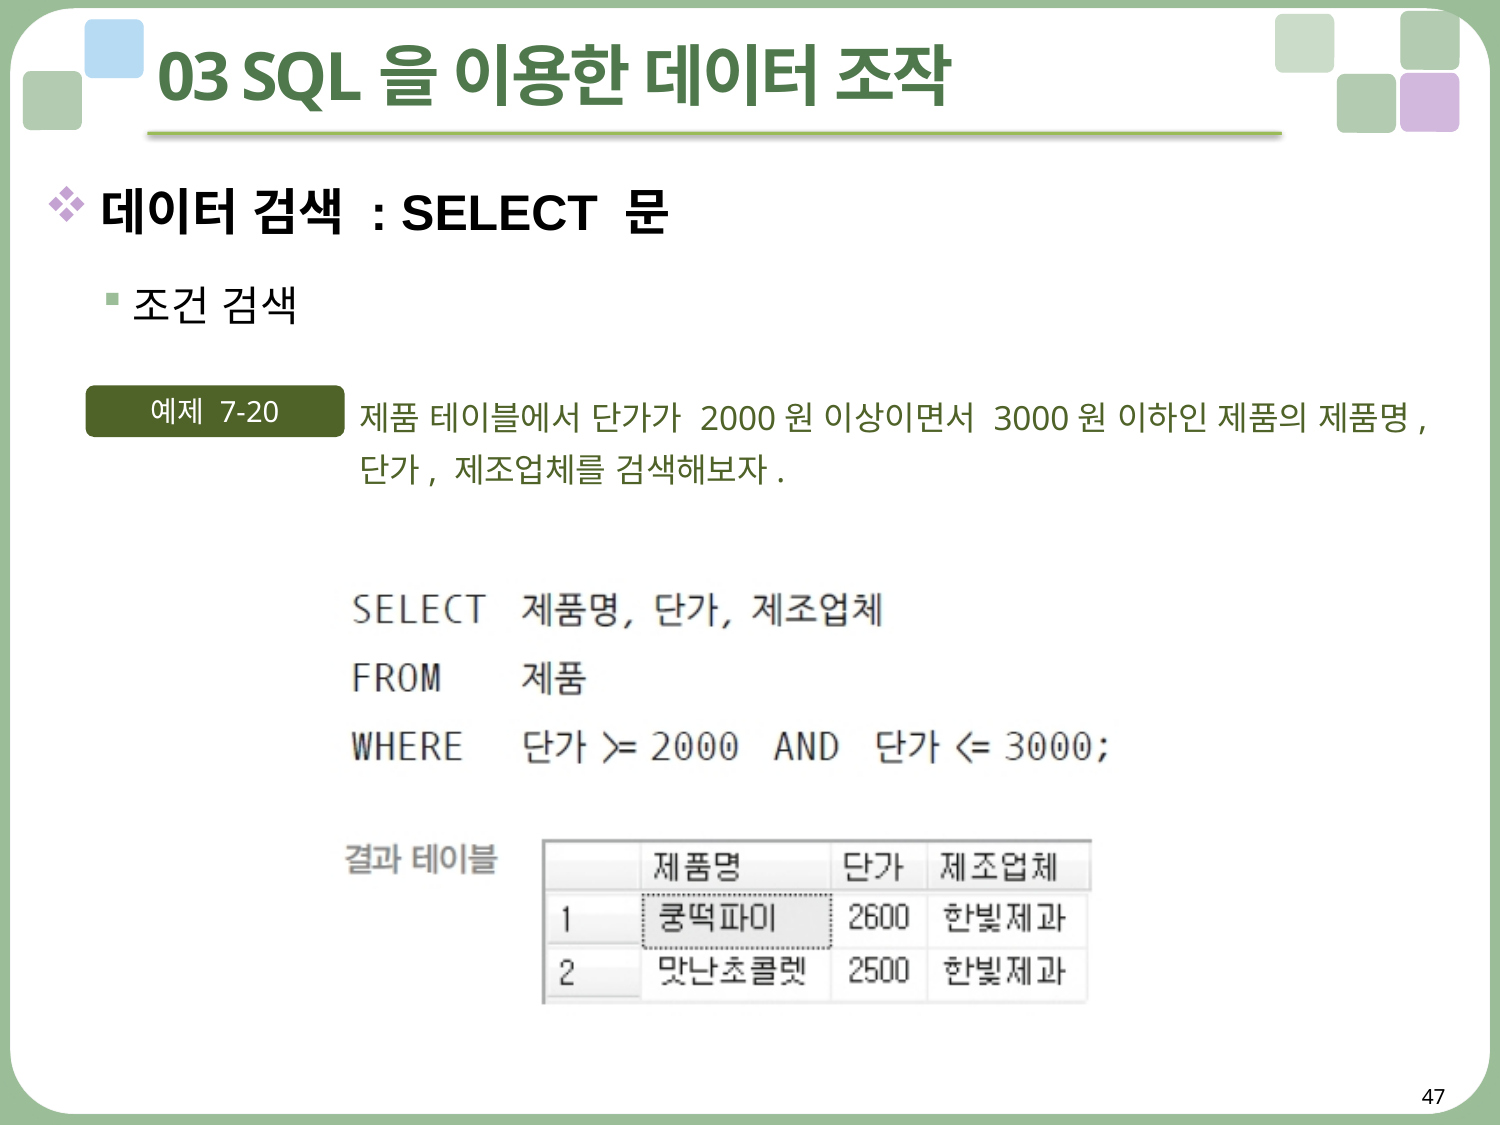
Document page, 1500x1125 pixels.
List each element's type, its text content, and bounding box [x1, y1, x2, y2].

picture [0, 0, 1500, 1125]
title 03 SQL을 이용한 데이터 조작 [142, 25, 1459, 123]
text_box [85, 377, 1459, 499]
text_box 데이터 검색 : SELECT 문 조건 검색 [29, 172, 1459, 1083]
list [329, 562, 1160, 1021]
